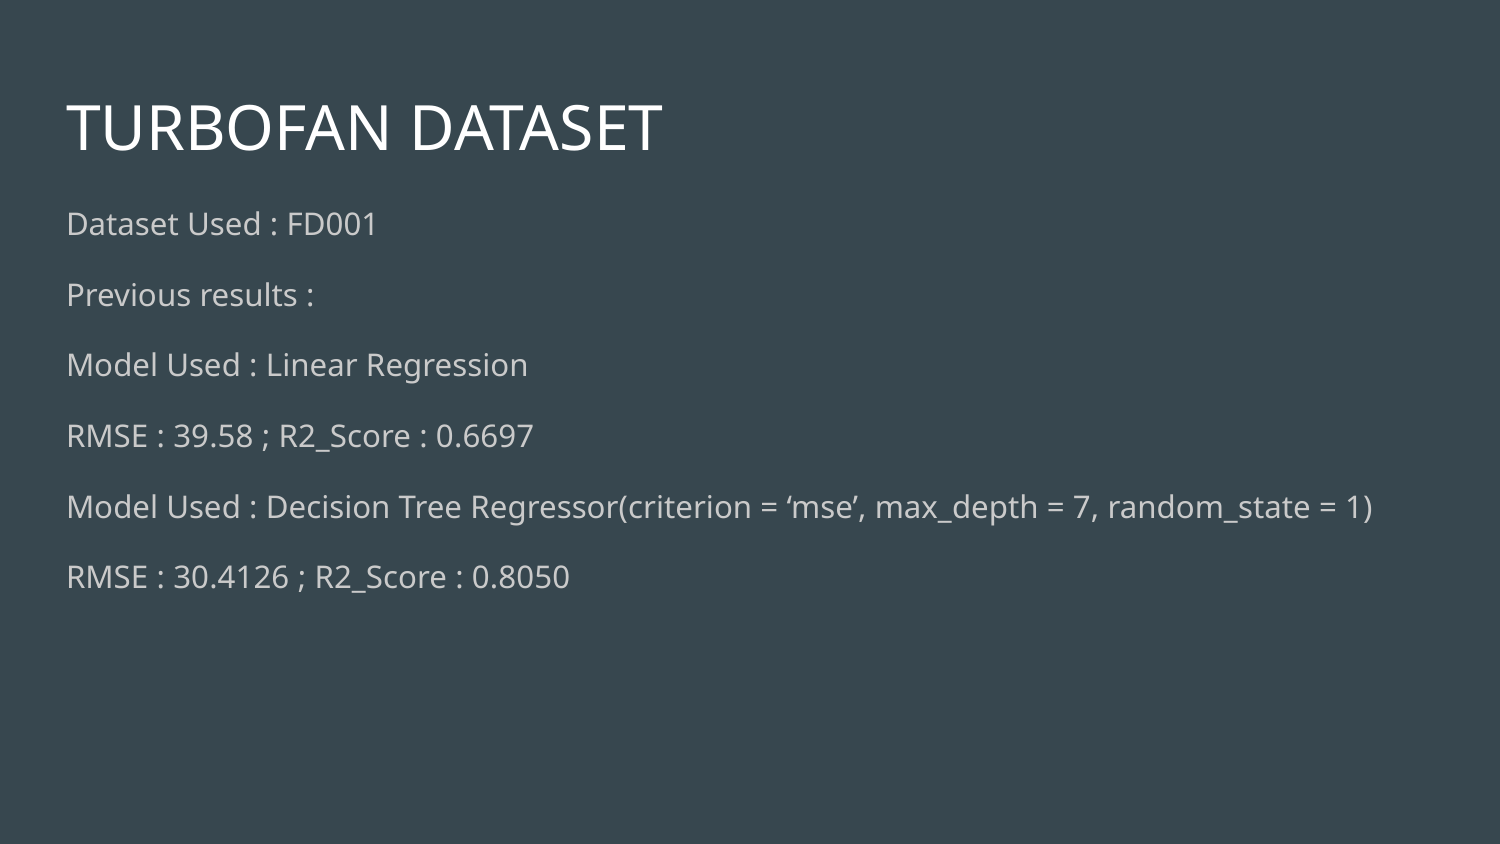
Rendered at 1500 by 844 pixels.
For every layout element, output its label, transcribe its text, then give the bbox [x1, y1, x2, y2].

list Dataset Used : FD001 Previous results : Model Used : Linear Regression RMSE : 39.58 ; R2_Score : 0.6697 Model Used : Decision Tree Regressor(criterion = ‘mse’, max_depth = 7, random_state = 1) RMSE : 30.4126 ; R2_Score : 0.8050 [51, 189, 1449, 750]
title TURBOFAN DATASET [51, 72, 1449, 167]
